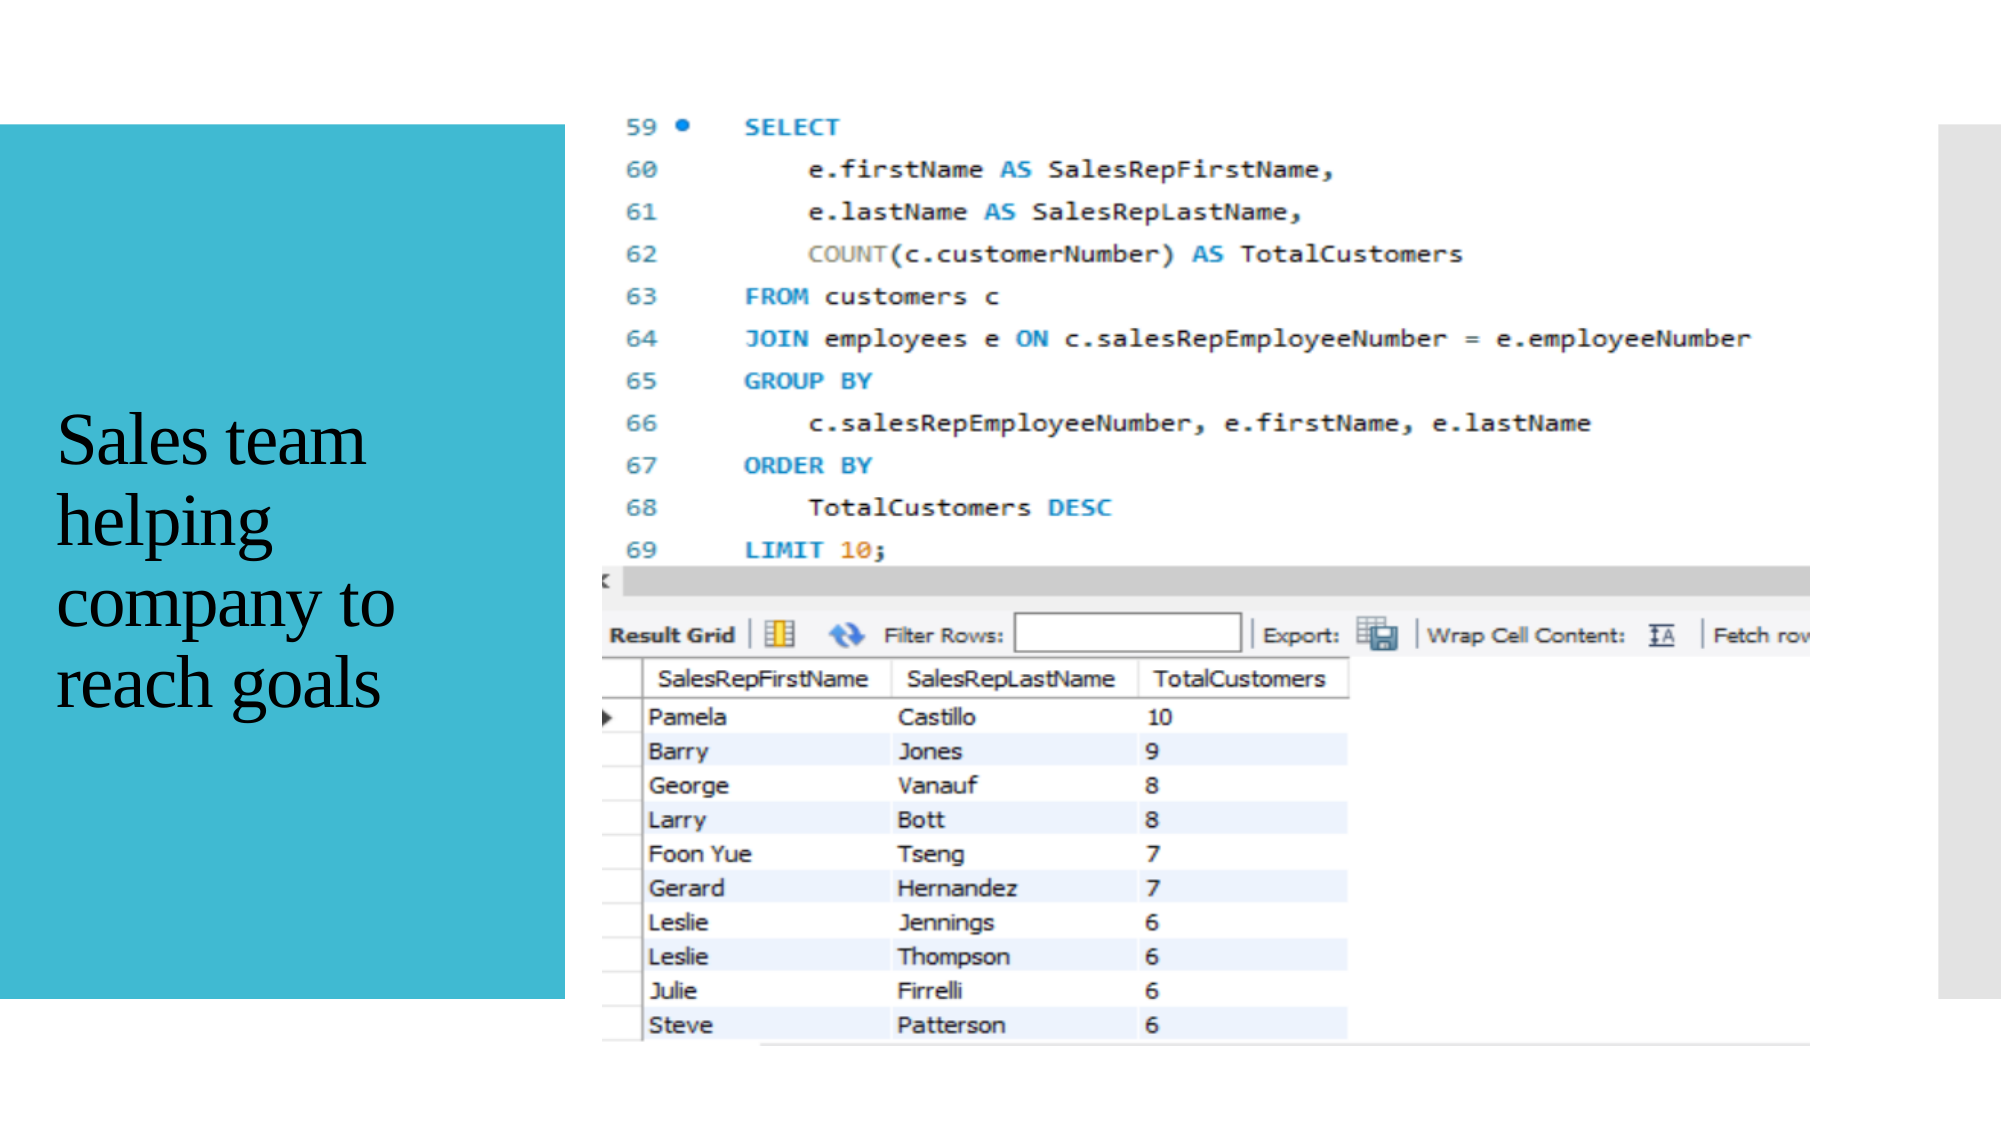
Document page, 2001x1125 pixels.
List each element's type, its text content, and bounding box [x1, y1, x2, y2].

picture [602, 107, 1810, 1046]
title Sales team helping company to reach goals [41, 184, 525, 940]
